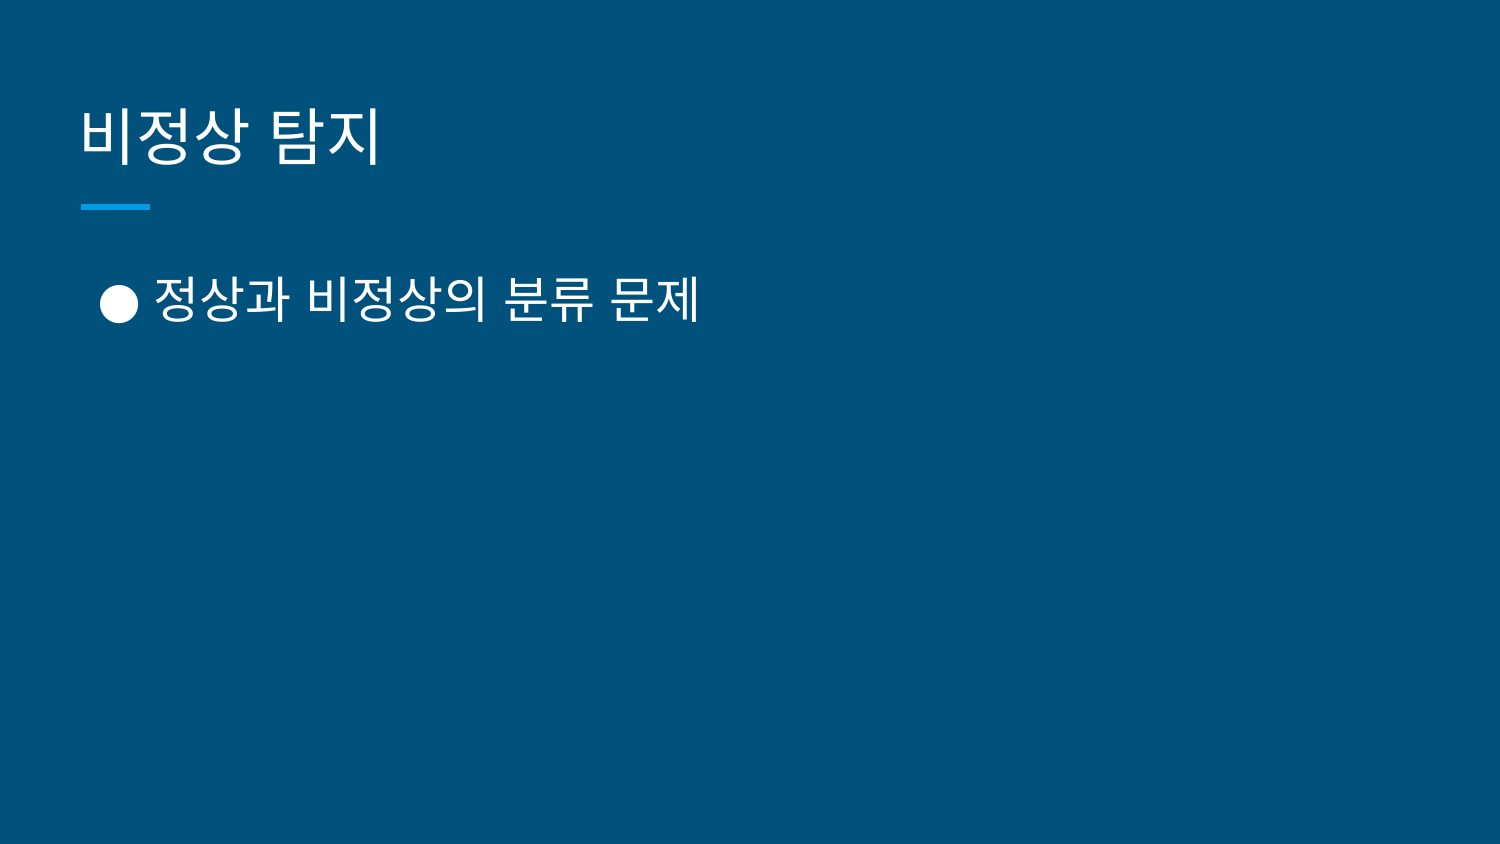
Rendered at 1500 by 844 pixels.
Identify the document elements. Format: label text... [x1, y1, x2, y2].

title 비정상 탐지 [63, 75, 1437, 188]
list 정상과 비정상의 분류 문제 [63, 244, 1437, 750]
